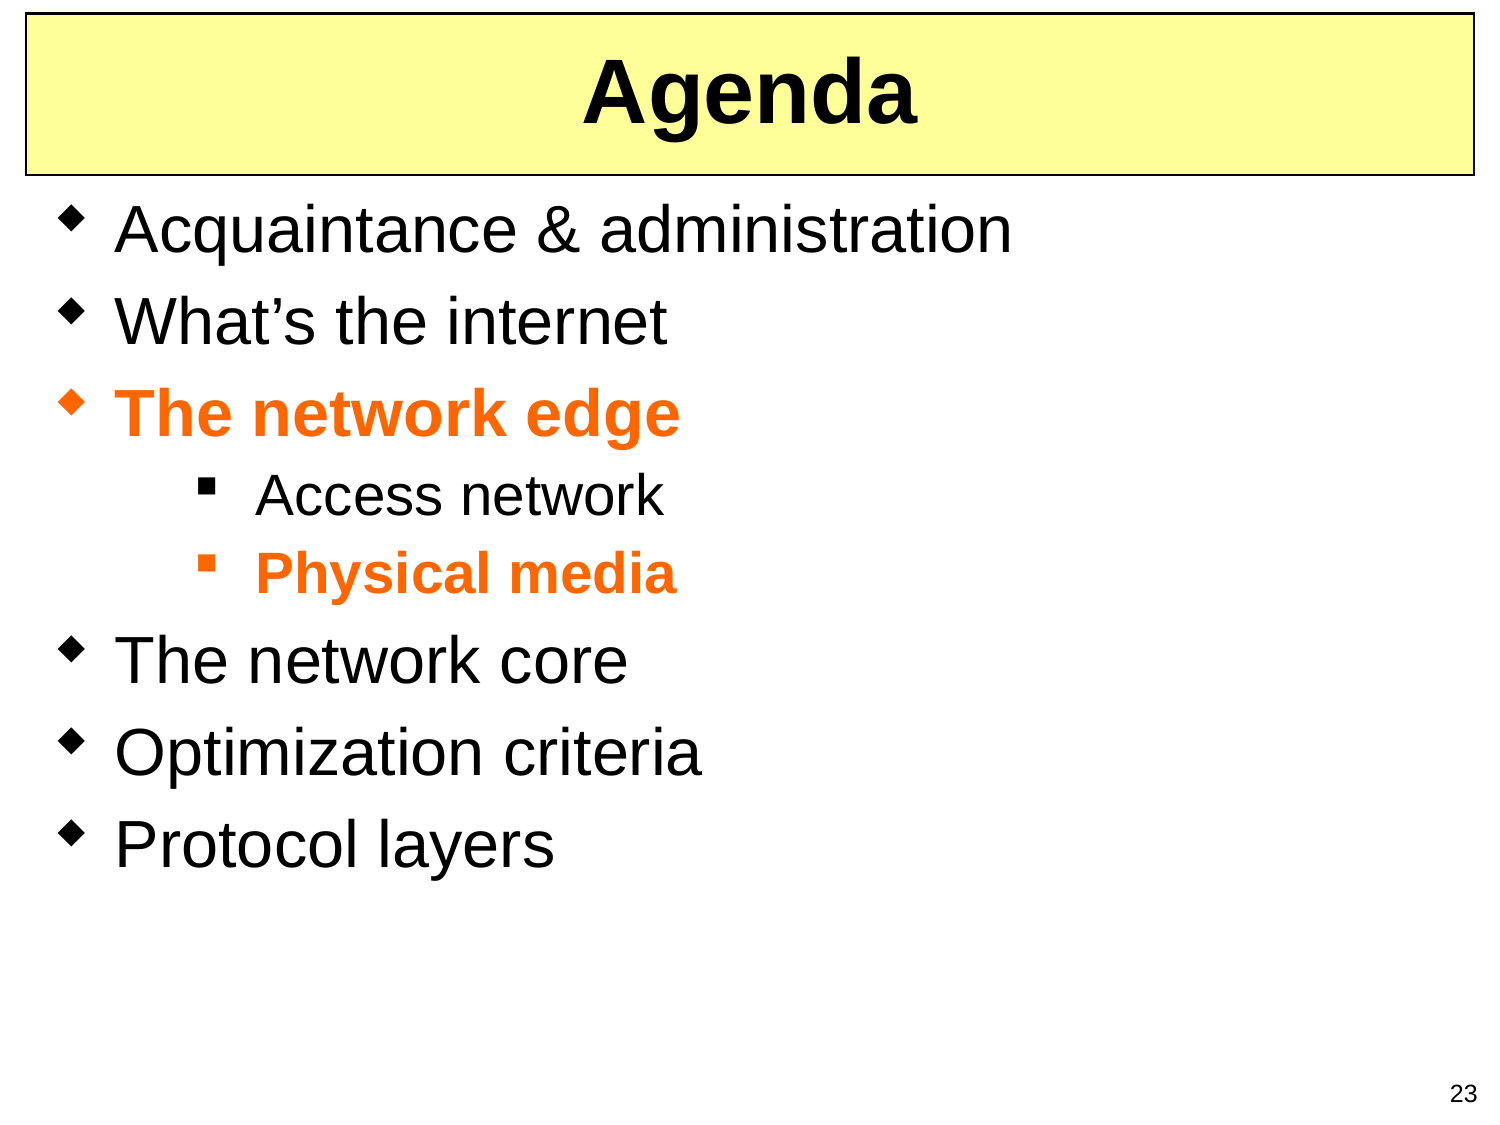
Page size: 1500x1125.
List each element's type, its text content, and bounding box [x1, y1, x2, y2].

list Acquaintance & administration What’s the internet The network edge Access network Physical media The network core Optimization criteria Protocol layers [37, 187, 1451, 1101]
title Agenda [25, 12, 1475, 176]
